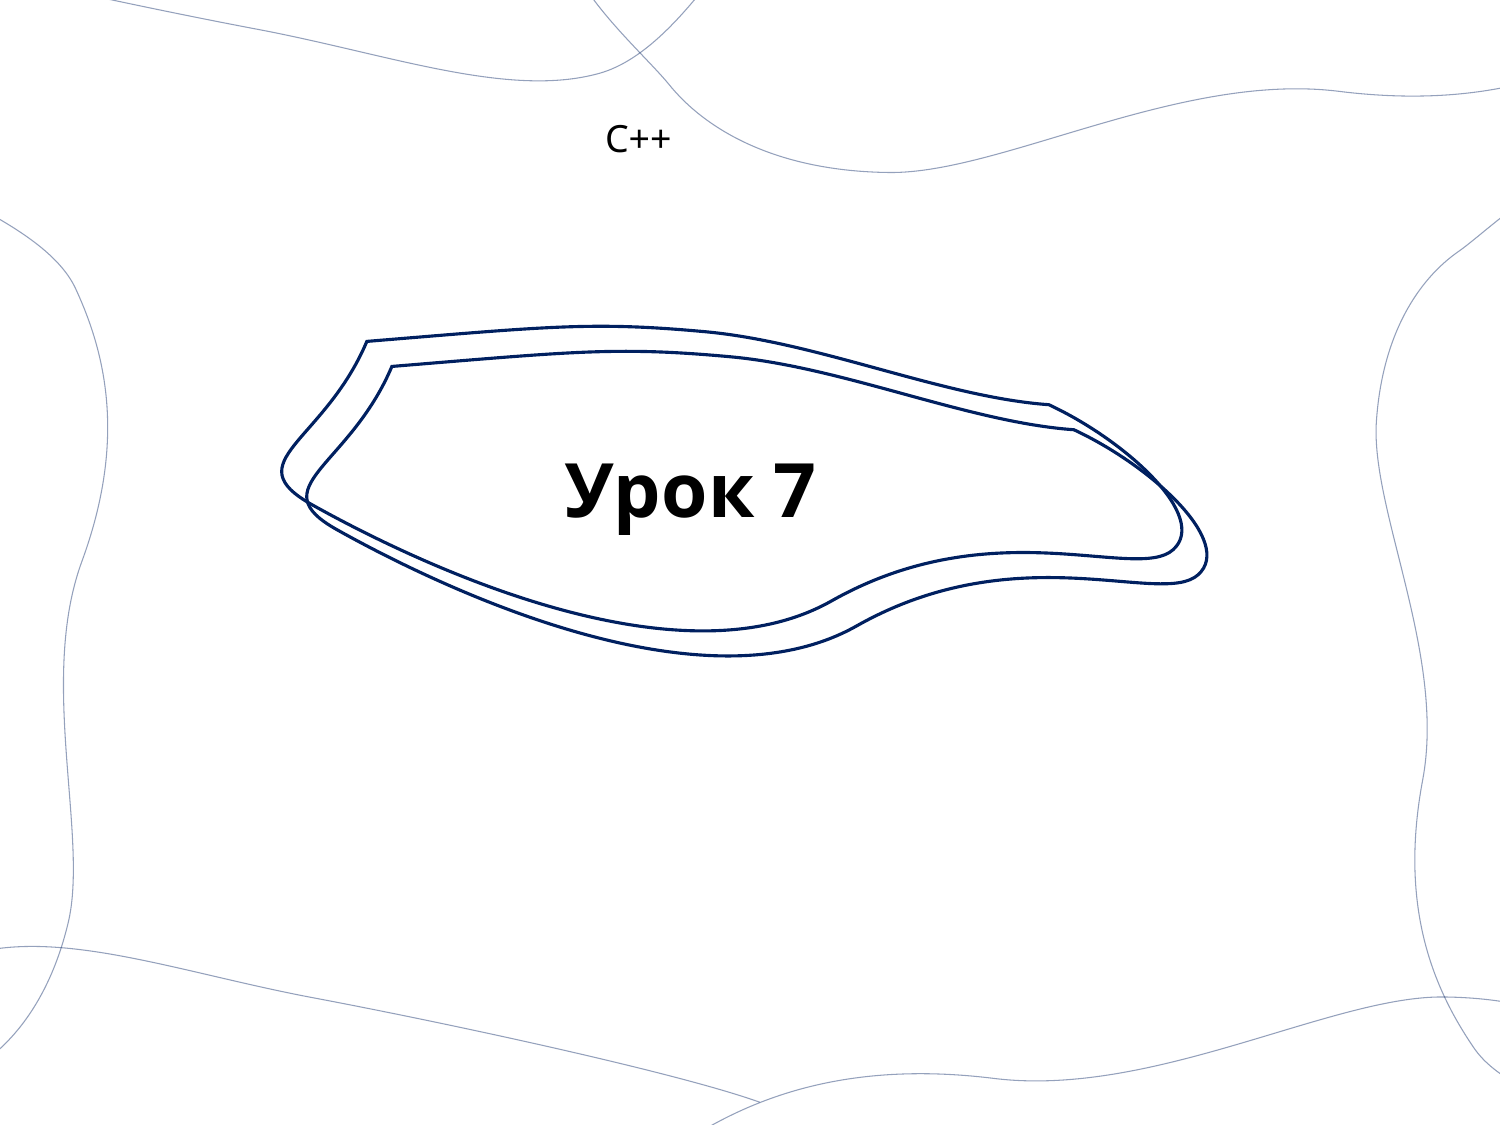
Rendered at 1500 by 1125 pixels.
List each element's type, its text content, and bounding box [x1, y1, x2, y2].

title Урок 7 [53, 149, 1329, 542]
text_box [0, 945, 761, 1125]
text_box [1375, 217, 1500, 1000]
text_box C++ [590, 108, 698, 168]
text_box [0, 218, 109, 947]
text_box [710, 995, 1500, 1125]
text_box [592, 0, 1500, 174]
text_box [107, 0, 639, 82]
text_box [305, 350, 1208, 657]
text_box [280, 325, 1161, 503]
